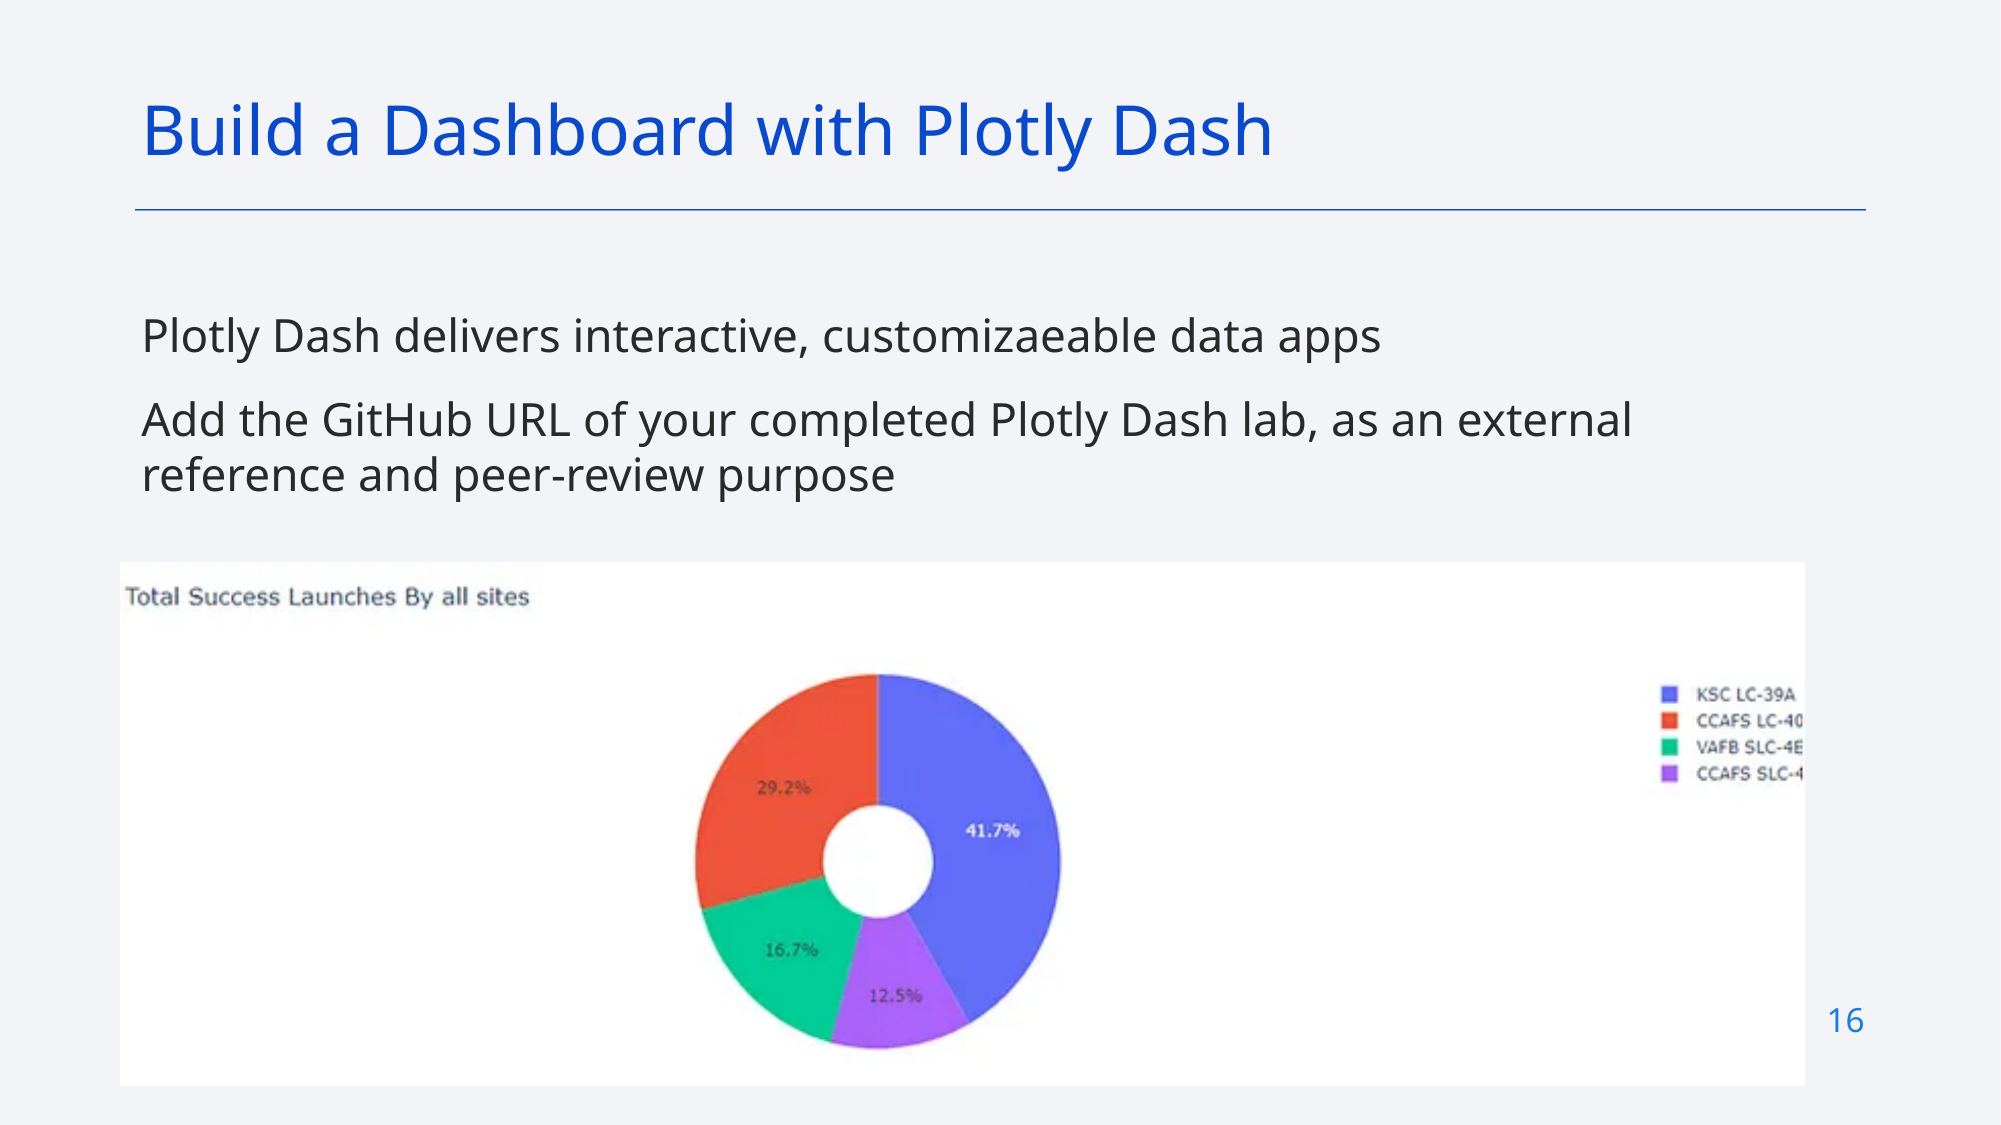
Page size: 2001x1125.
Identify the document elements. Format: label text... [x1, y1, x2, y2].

picture [0, 0, 2001, 1125]
list Plotly Dash delivers interactive, customizaeable data apps Add the GitHub URL of your completed Plotly Dash lab, as an external reference and peer-review purpose [126, 299, 1725, 562]
text_box Build a Dashboard with Plotly Dash [126, 88, 1852, 179]
slide_number 16 [1805, 988, 1880, 1055]
